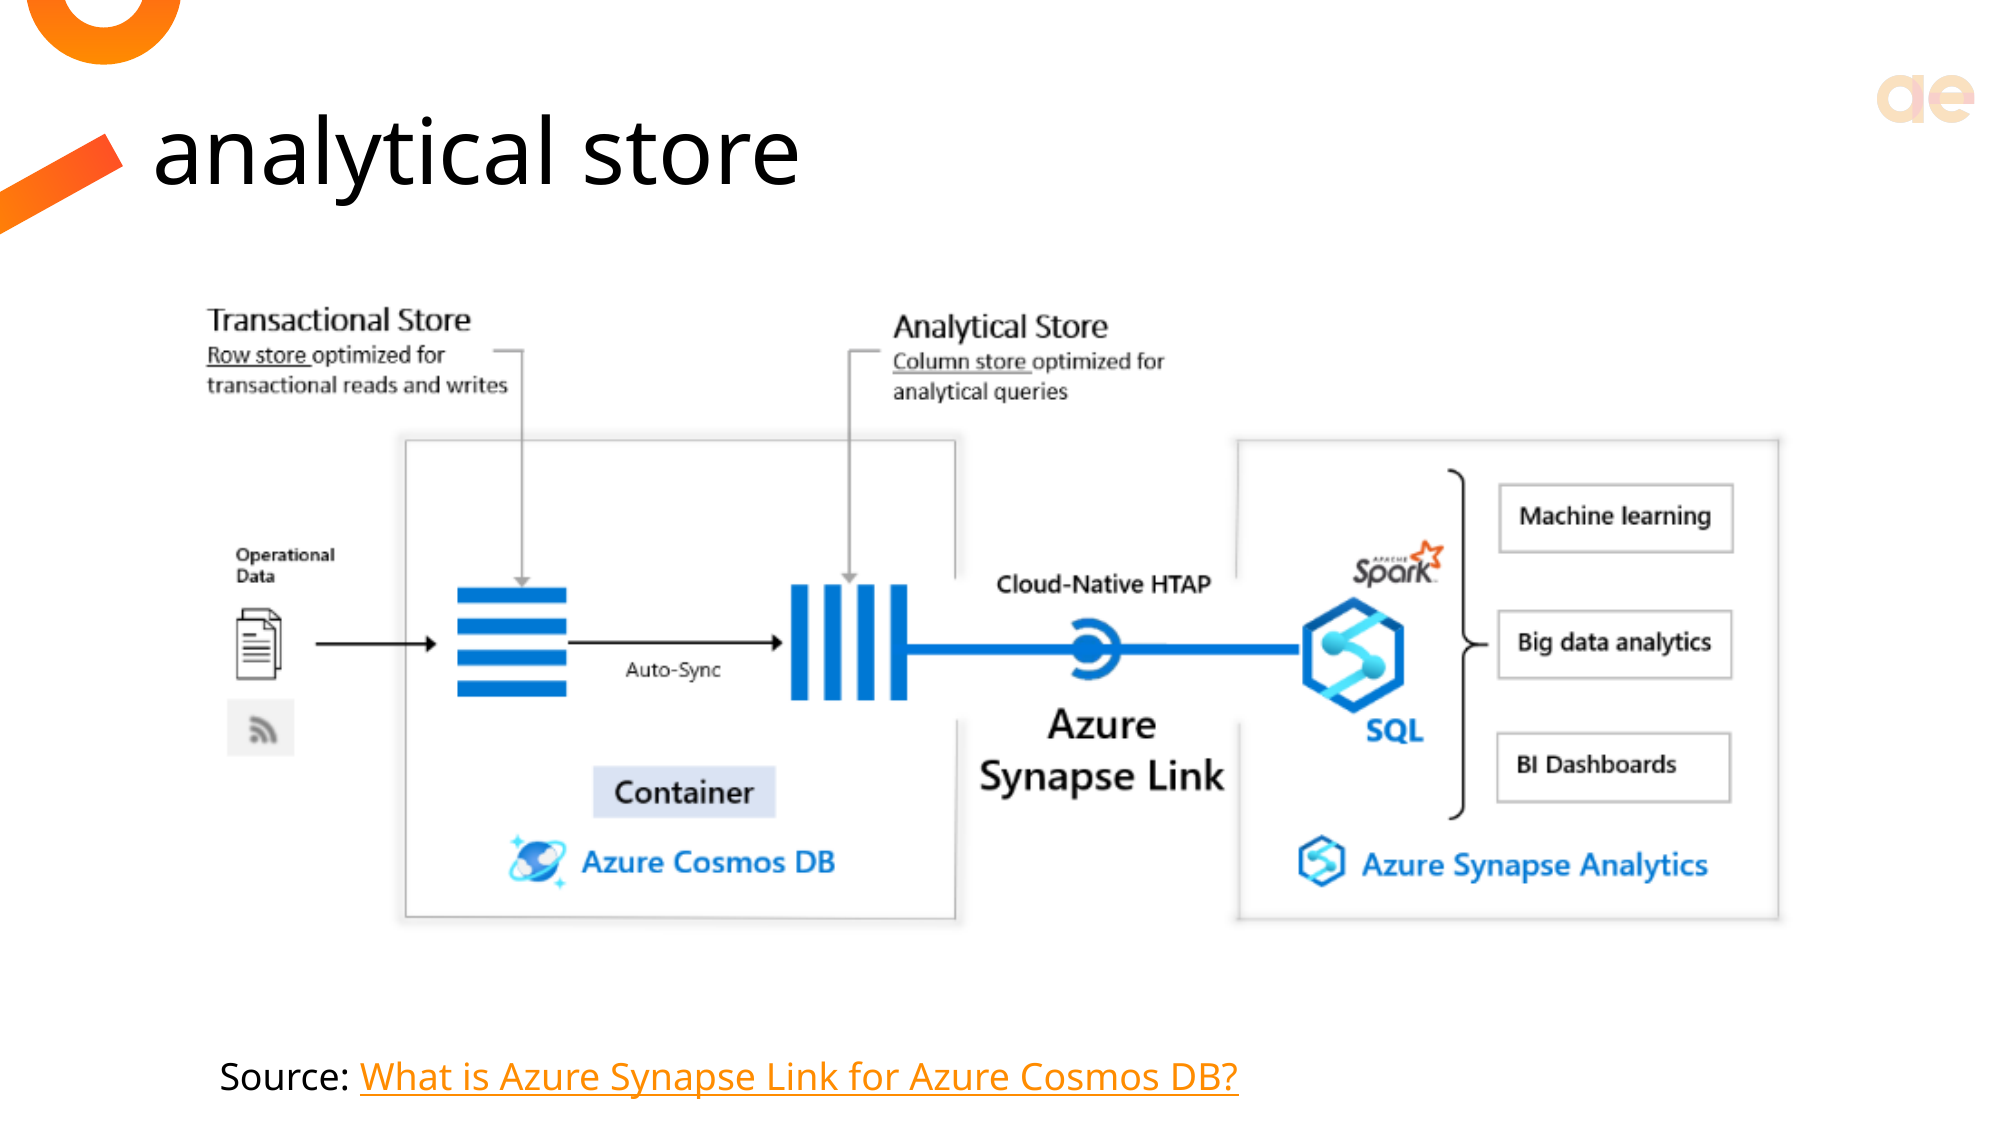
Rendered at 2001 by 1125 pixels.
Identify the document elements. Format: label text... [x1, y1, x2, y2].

title analytical store [137, 79, 1863, 212]
picture [204, 273, 1796, 940]
text_box Source: What is Azure Synapse Link for Azure Cosmos DB? [204, 1045, 1517, 1112]
picture [1877, 75, 1975, 123]
